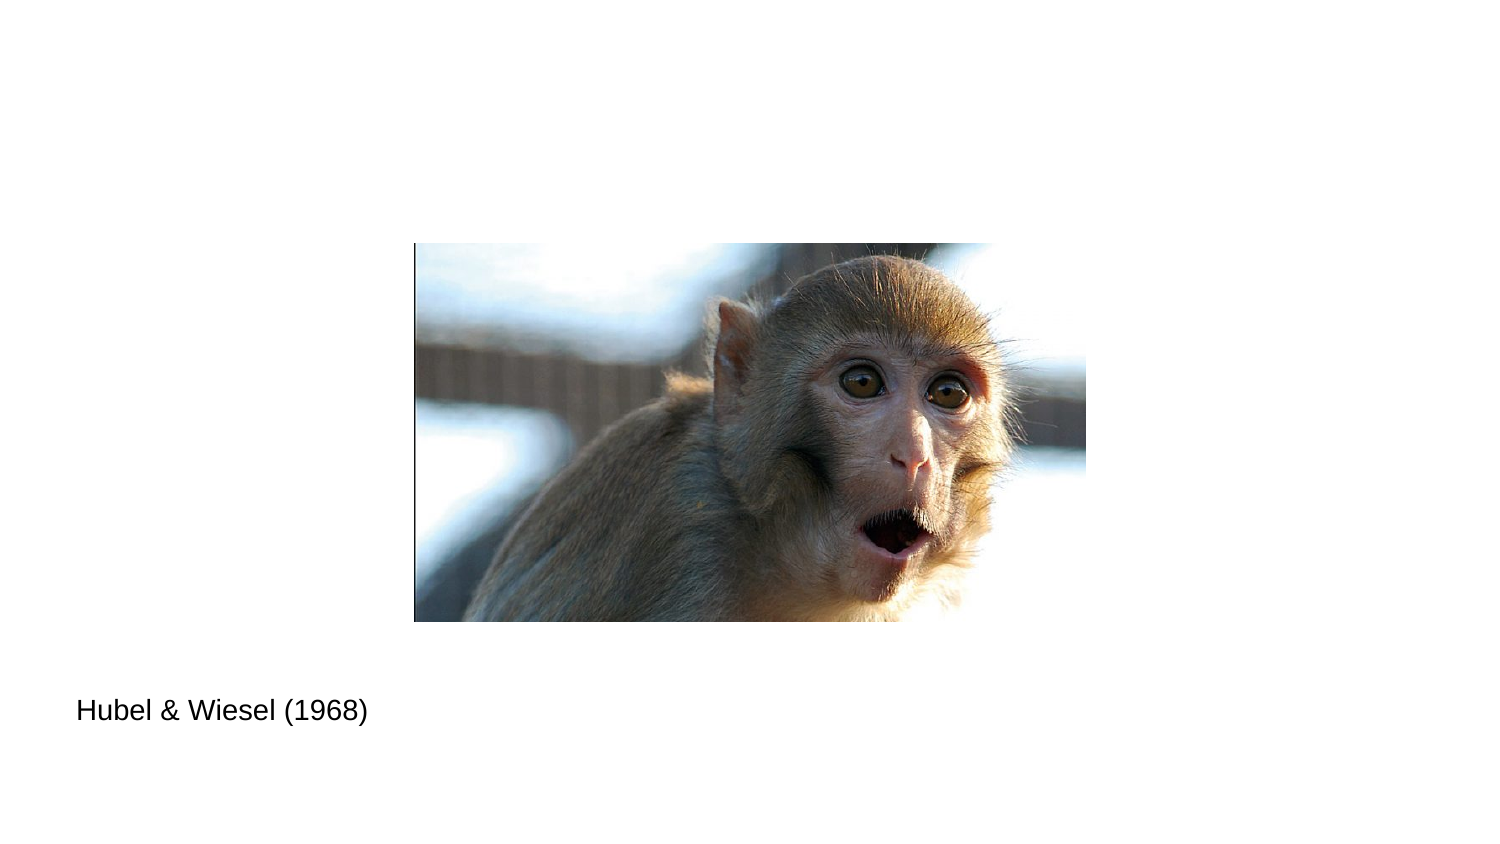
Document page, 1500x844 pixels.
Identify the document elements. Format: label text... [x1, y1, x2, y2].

picture [413, 243, 1087, 622]
text_box Hubel & Wiesel (1968) [61, 676, 629, 824]
